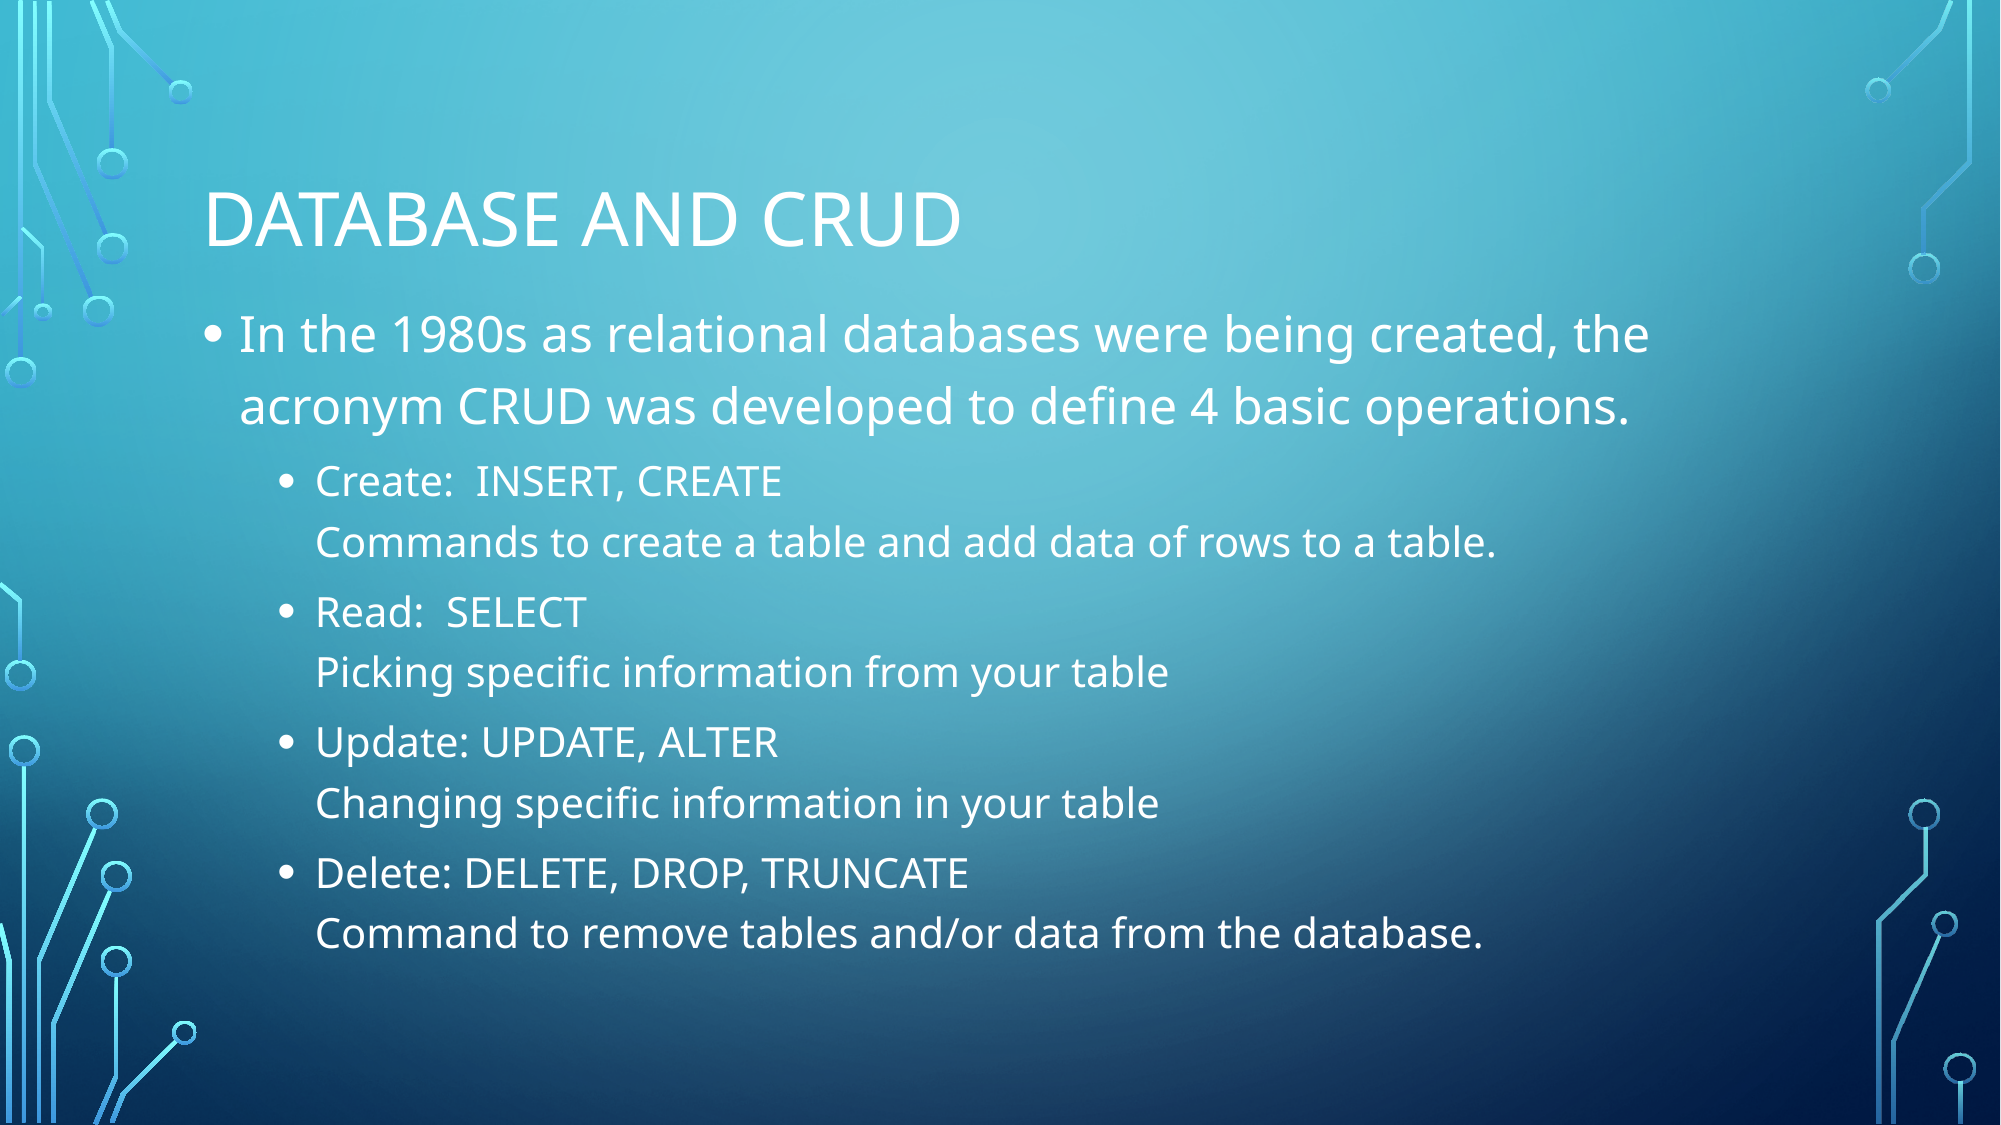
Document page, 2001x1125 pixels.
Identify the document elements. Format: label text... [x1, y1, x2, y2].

list In the 1980s as relational databases were being created, the acronym CRUD was developed to define 4 basic operations. Create: INSERT, CREATE Commands to create a table and add data of rows to a table. Read: SELECT Picking specific information from your table Update: UPDATE, ALTER Changing specific information in your table Delete: DELETE, DROP, TRUNCATE Command to remove tables and/or data from the database. [187, 283, 1813, 1098]
title DataBASE and CRUD [187, 101, 1813, 283]
